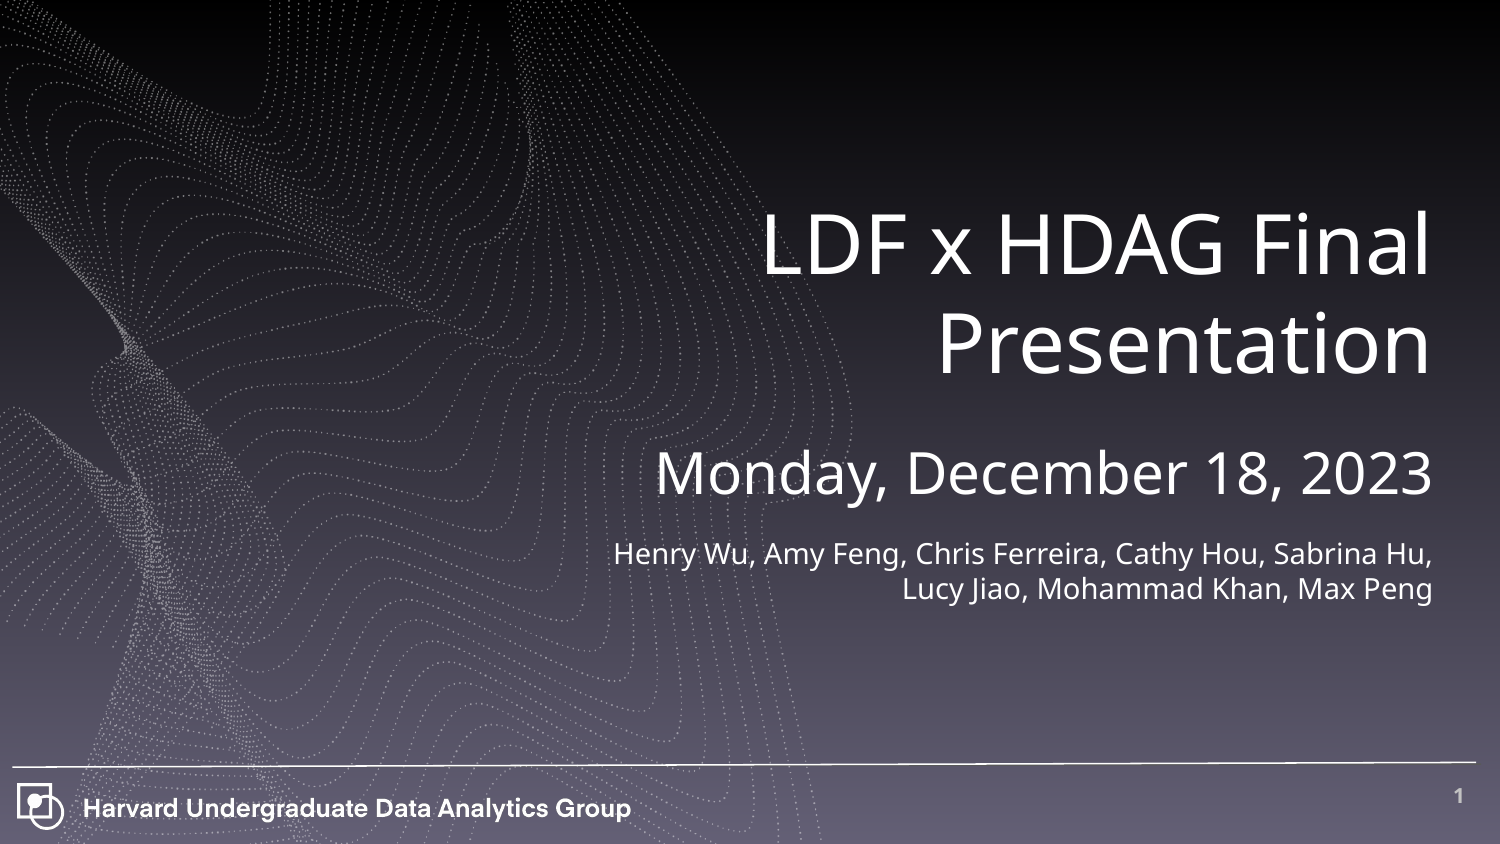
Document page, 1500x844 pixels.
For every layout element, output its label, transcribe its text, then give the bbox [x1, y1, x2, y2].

subtitle Henry Wu, Amy Feng, Chris Ferreira, Cathy Hou, Sabrina Hu, Lucy Jiao, Mohammad Khan, Max Peng [581, 520, 1449, 651]
picture [0, 0, 1032, 145]
picture [17, 783, 635, 830]
slide_number ‹#› [1389, 764, 1480, 830]
subtitle Monday, December 18, 2023 [581, 421, 1449, 520]
title LDF x HDAG Final Presentation [537, 69, 1449, 406]
